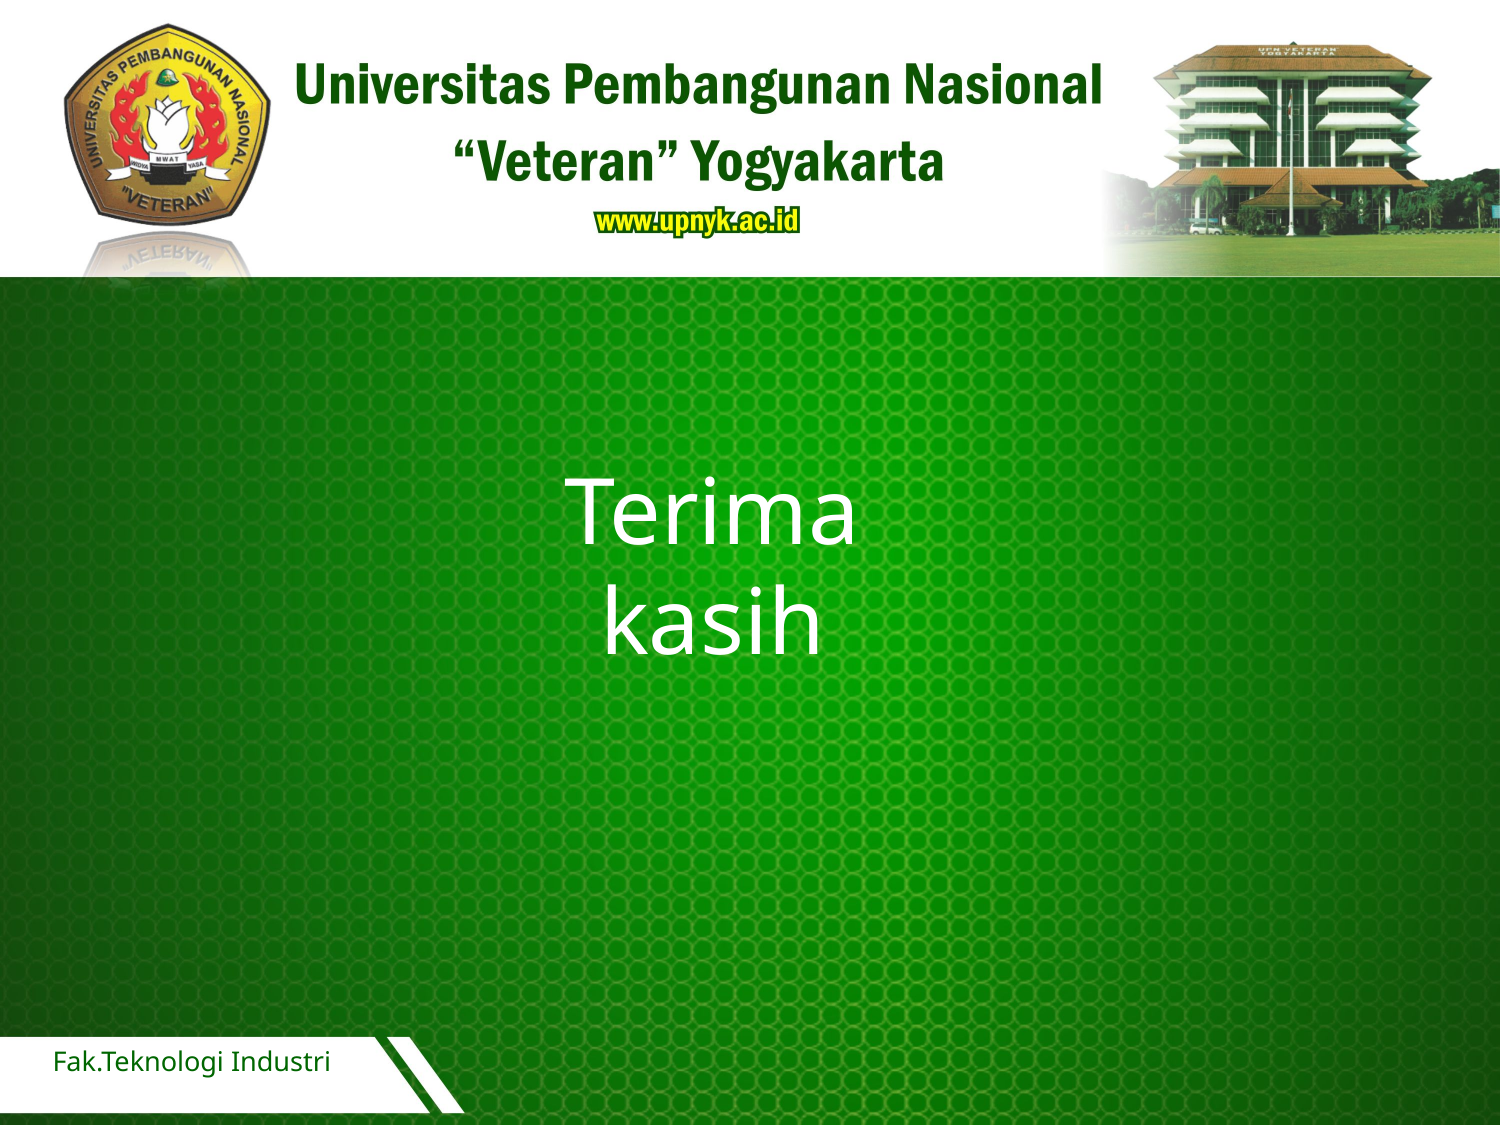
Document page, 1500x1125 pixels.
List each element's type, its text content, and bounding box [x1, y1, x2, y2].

list Fak.Teknologi Industri [37, 1037, 375, 1100]
picture [0, 0, 1500, 1125]
title Terima kasih [437, 468, 988, 657]
